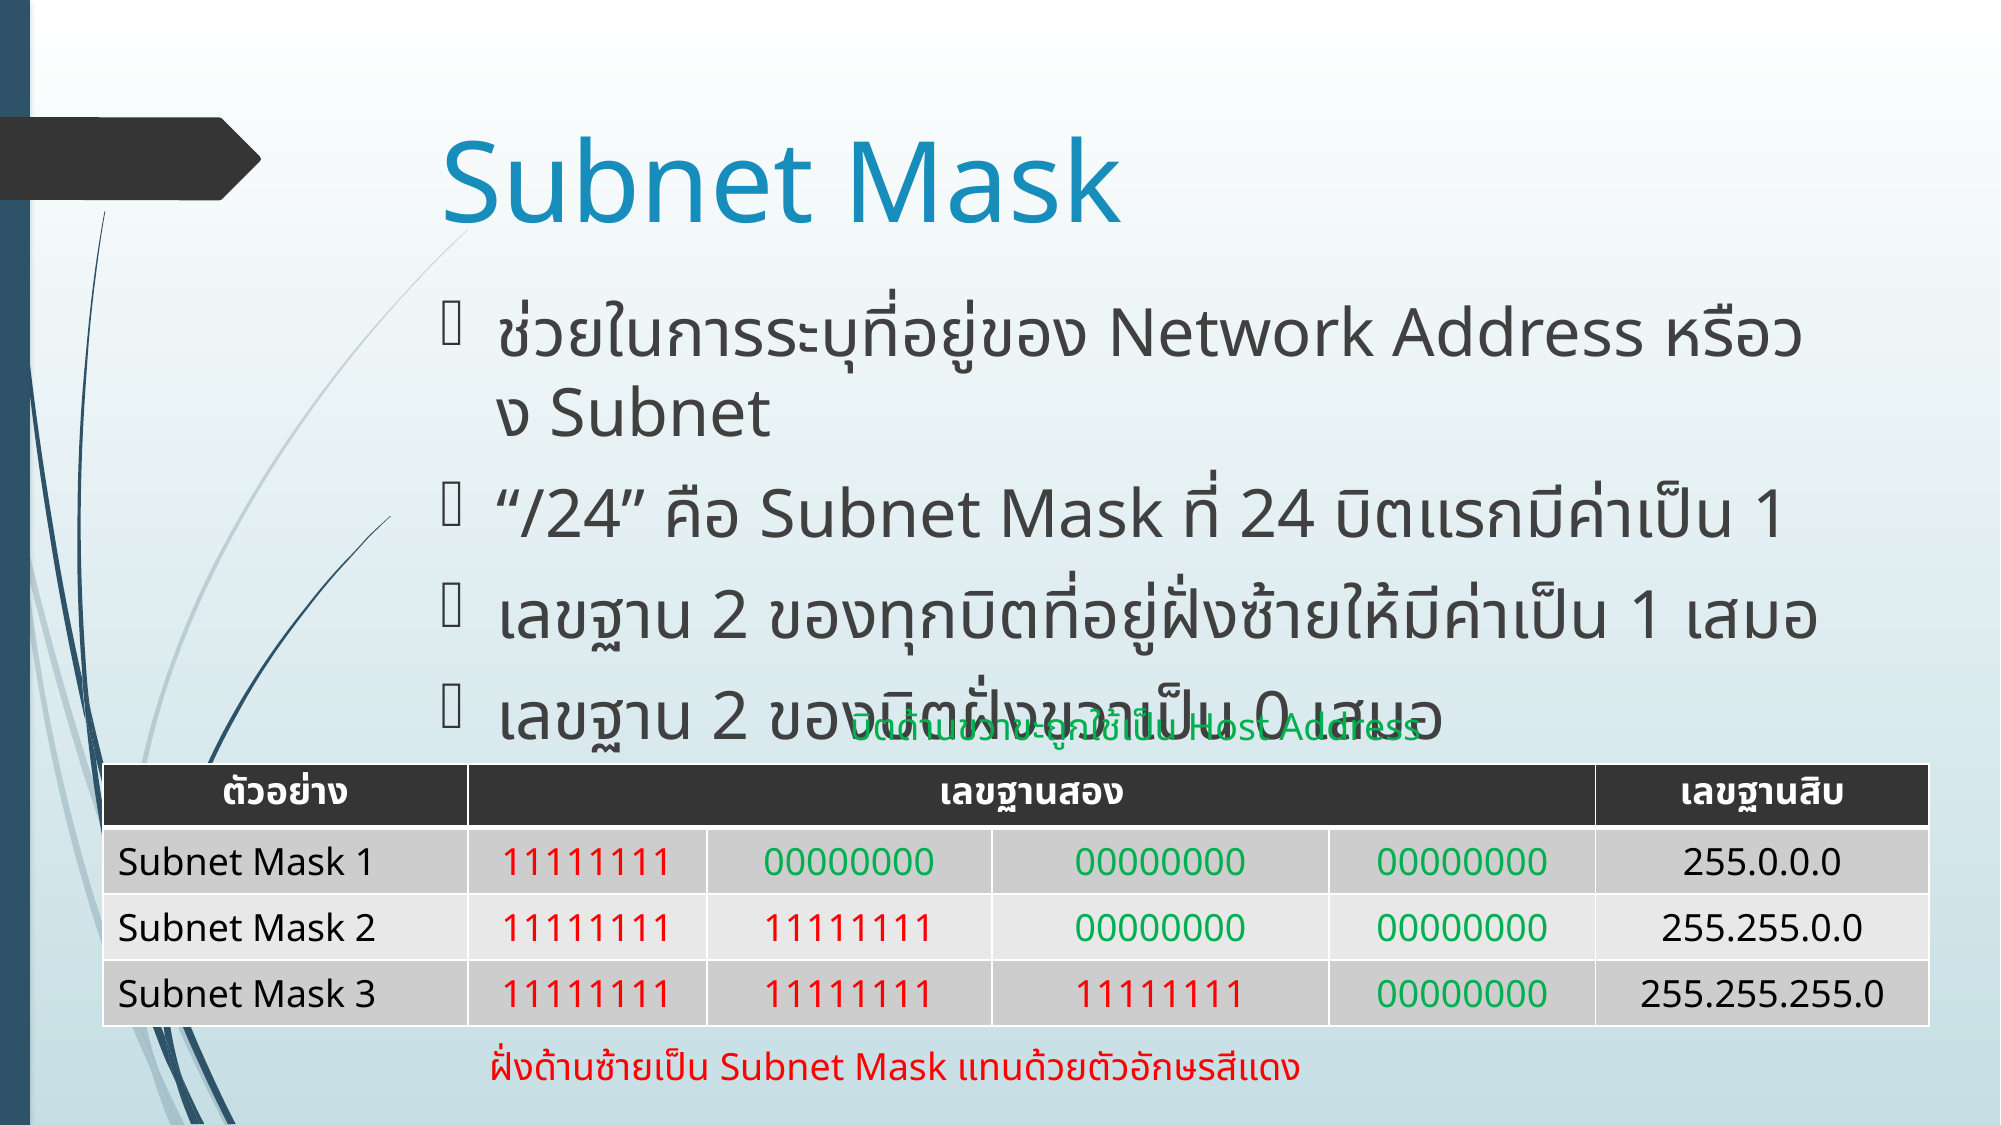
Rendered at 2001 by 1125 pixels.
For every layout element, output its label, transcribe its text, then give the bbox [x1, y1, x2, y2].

table_header เลขฐานสิบ [1596, 765, 1928, 825]
table_cell 11111111 [993, 961, 1328, 1025]
table_cell 00000000 [1330, 961, 1595, 1025]
table_cell 11111111 [469, 830, 706, 893]
table_cell 11111111 [469, 961, 706, 1025]
table_cell 00000000 [993, 895, 1328, 959]
table_cell Subnet Mask 2 [104, 895, 467, 959]
table_cell 255.255.255.0 [1596, 961, 1928, 1025]
table_cell 00000000 [1330, 895, 1595, 959]
table_cell 00000000 [708, 830, 991, 893]
list ช่วยในการระบุที่อยู่ของ Network Address หรือวง Subnet “/24” คือ Subnet Mask ที่ 24 บิตแรกมีค่าเป็น 1 เลขฐาน 2 ของทุกบิตที่อยู่ฝั่งซ้ายให้มีค่าเป็น 1 เสมอ เลขฐาน 2 ของบิตฝั่งขวาเป็น 0 เสมอ [425, 282, 1888, 763]
table_cell 00000000 [1330, 830, 1595, 893]
table_header เลขฐานสอง [469, 765, 1595, 825]
table_cell 11111111 [708, 895, 991, 959]
table_cell 00000000 [993, 830, 1328, 893]
table_cell Subnet Mask 3 [104, 961, 467, 1025]
title Subnet Mask [425, 102, 1888, 282]
table_cell 255.0.0.0 [1596, 830, 1928, 893]
table_cell Subnet Mask 1 [104, 830, 467, 893]
table_header ตัวอย่าง [104, 765, 467, 825]
text_box บิตด้านขวาขะถูกใช้เป็น Host Address [835, 695, 1437, 755]
text_box ฝั่งด้านซ้ายเป็น Subnet Mask แทนด้วยตัวอักษรสีแดง [474, 1035, 1317, 1096]
table_cell 11111111 [708, 961, 991, 1025]
table_cell 255.255.0.0 [1596, 895, 1928, 959]
table_cell 11111111 [469, 895, 706, 959]
